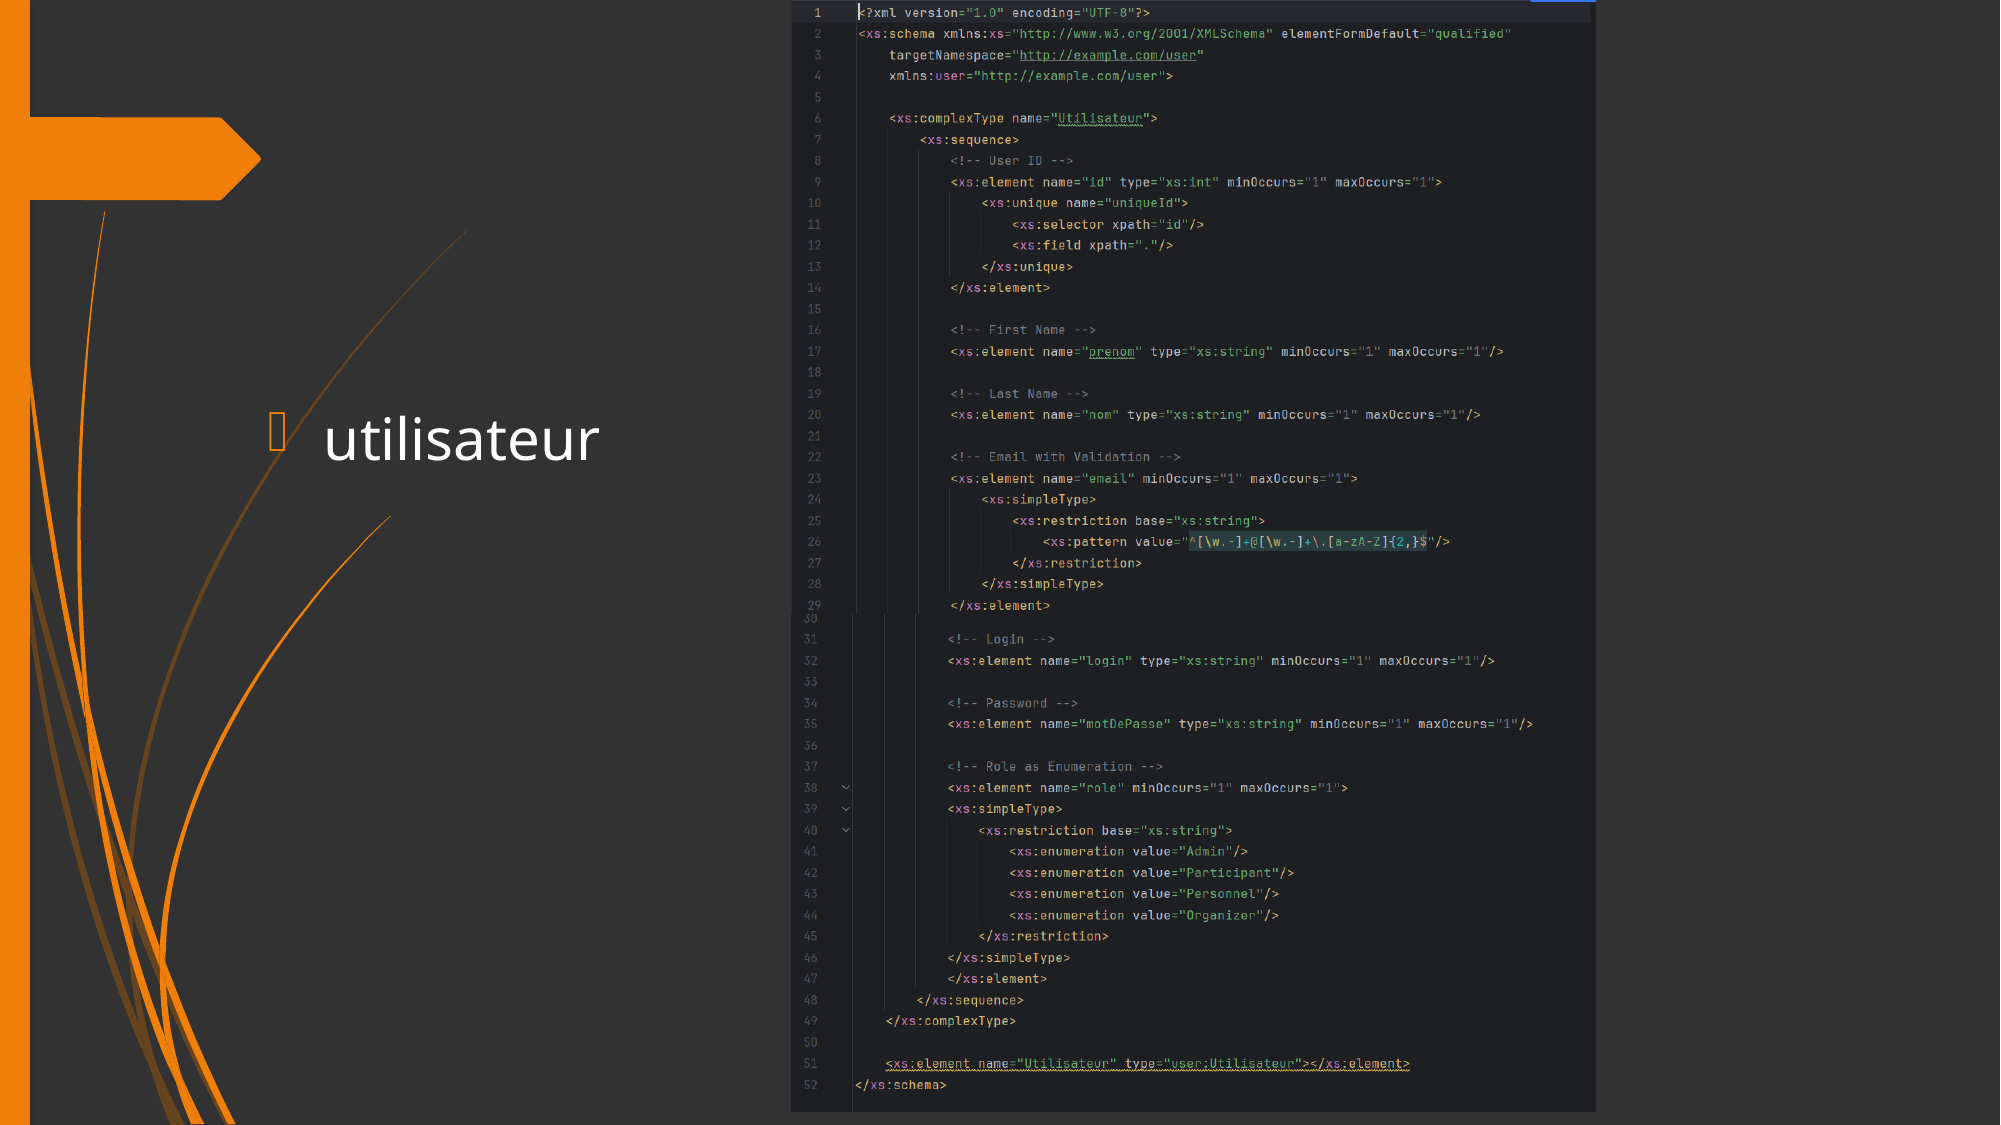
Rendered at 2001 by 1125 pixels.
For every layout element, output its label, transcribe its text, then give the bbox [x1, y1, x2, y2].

text_box utilisateur [252, 395, 754, 563]
picture [791, 0, 1596, 1113]
